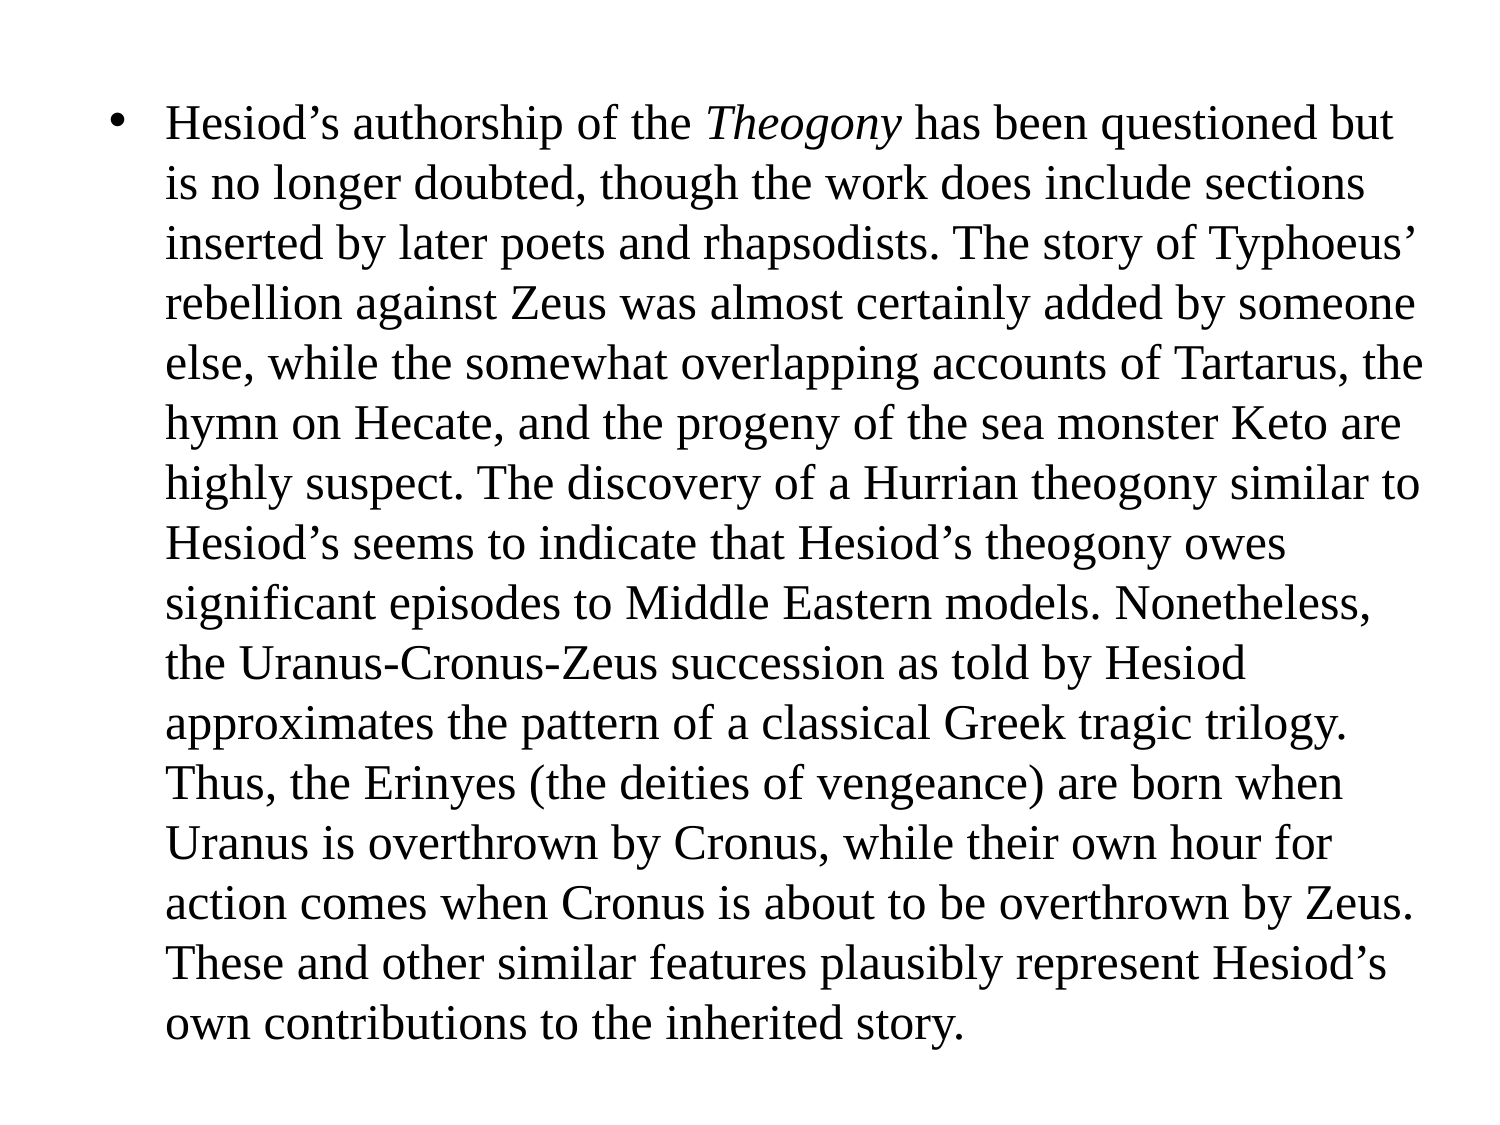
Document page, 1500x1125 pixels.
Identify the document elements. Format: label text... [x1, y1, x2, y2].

list Hesiod’s authorship of the Theogony has been questioned but is no longer doubted, though the work does include sections inserted by later poets and rhapsodists. The story of Typhoeus’ rebellion against Zeus was almost certainly added by someone else, while the somewhat overlapping accounts of Tartarus, the hymn on Hecate, and the progeny of the sea monster Keto are highly suspect. The discovery of a Hurrian theogony similar to Hesiod’s seems to indicate that Hesiod’s theogony owes significant episodes to Middle Eastern models. Nonetheless, the Uranus-Cronus-Zeus succession as told by Hesiod approximates the pattern of a classical Greek tragic trilogy. Thus, the Erinyes (the deities of vengeance) are born when Uranus is overthrown by Cronus, while their own hour for action comes when Cronus is about to be overthrown by Zeus. These and other similar features plausibly represent Hesiod’s own contributions to the inherited story. [93, 82, 1444, 825]
